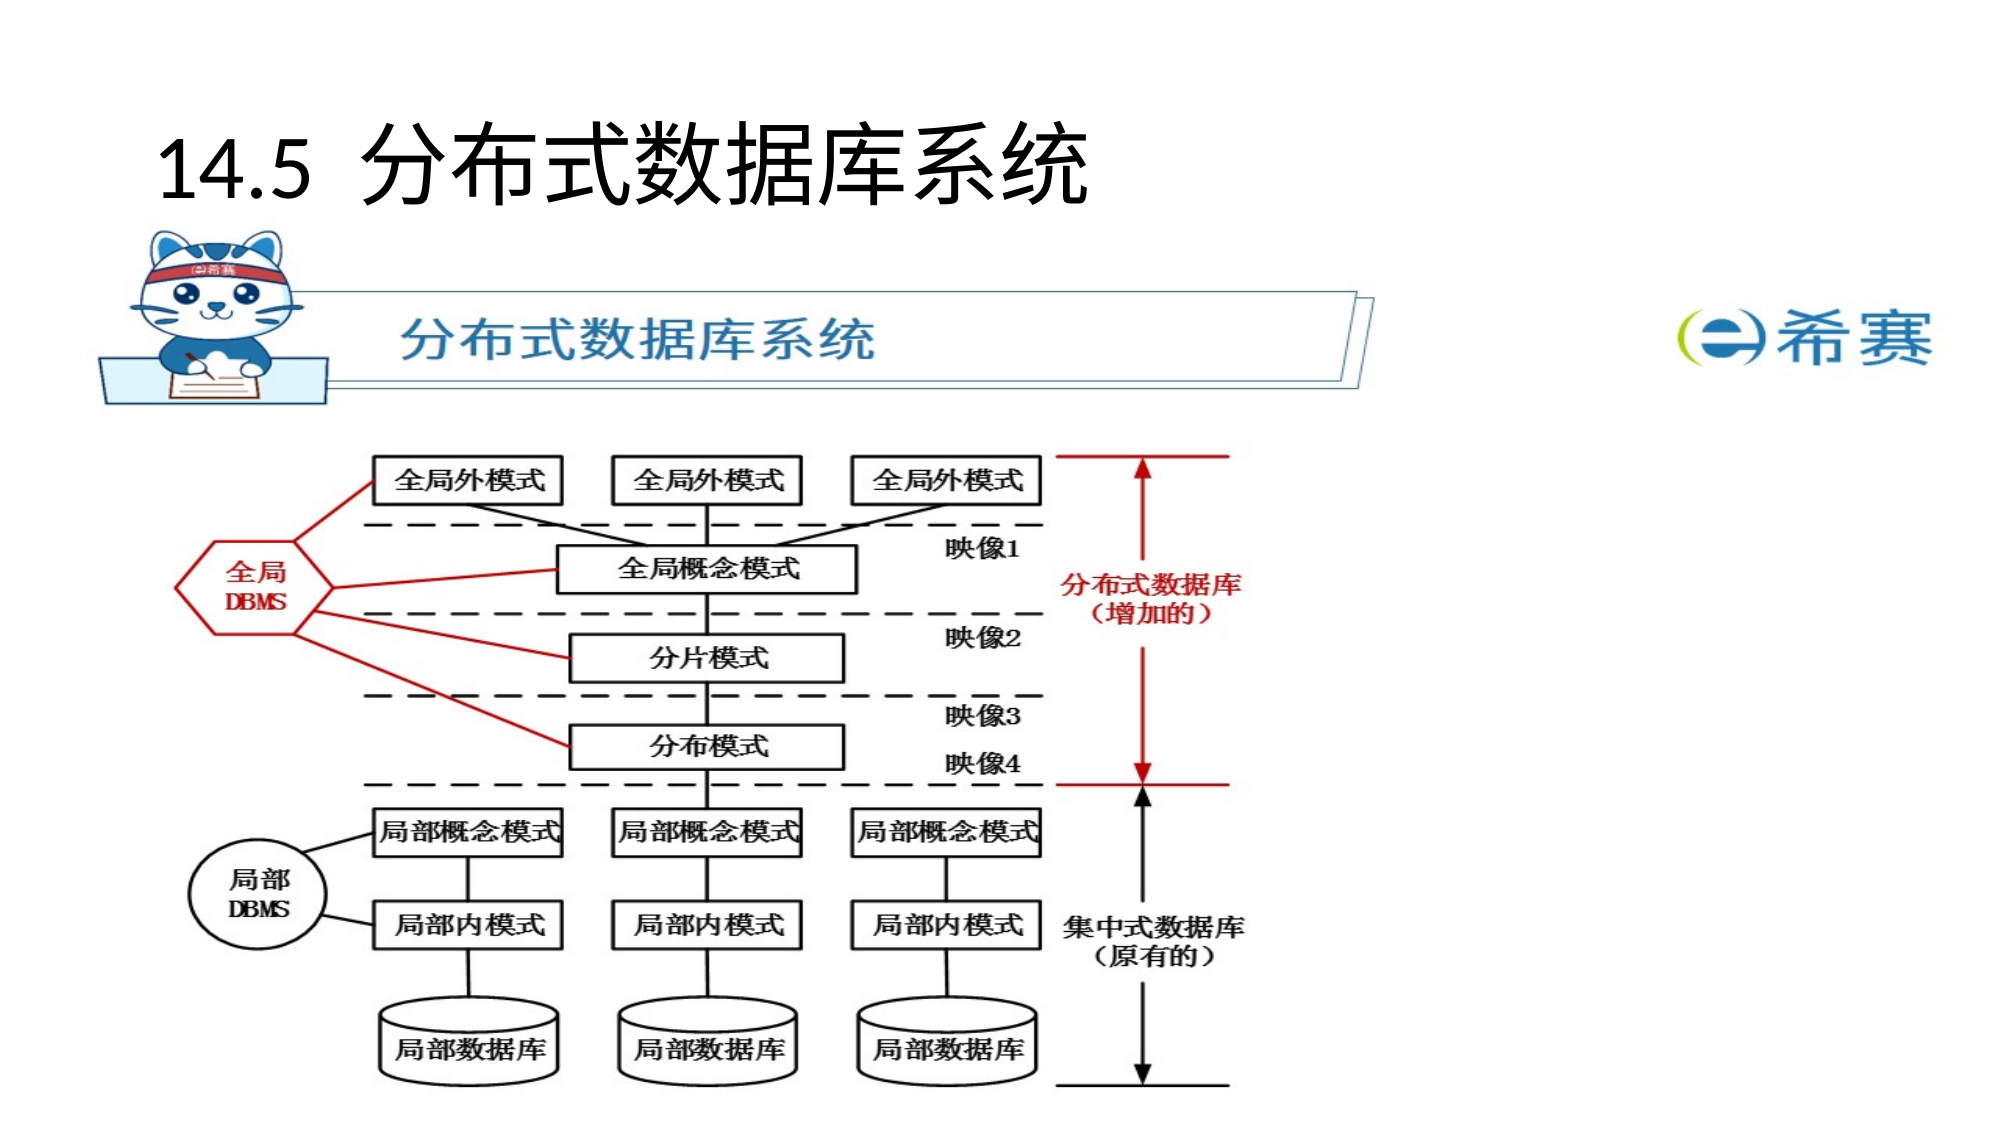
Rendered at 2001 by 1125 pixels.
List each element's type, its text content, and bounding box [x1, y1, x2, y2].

title 14.5 分布式数据库系统 [137, 59, 1863, 218]
picture [0, 218, 2000, 1125]
